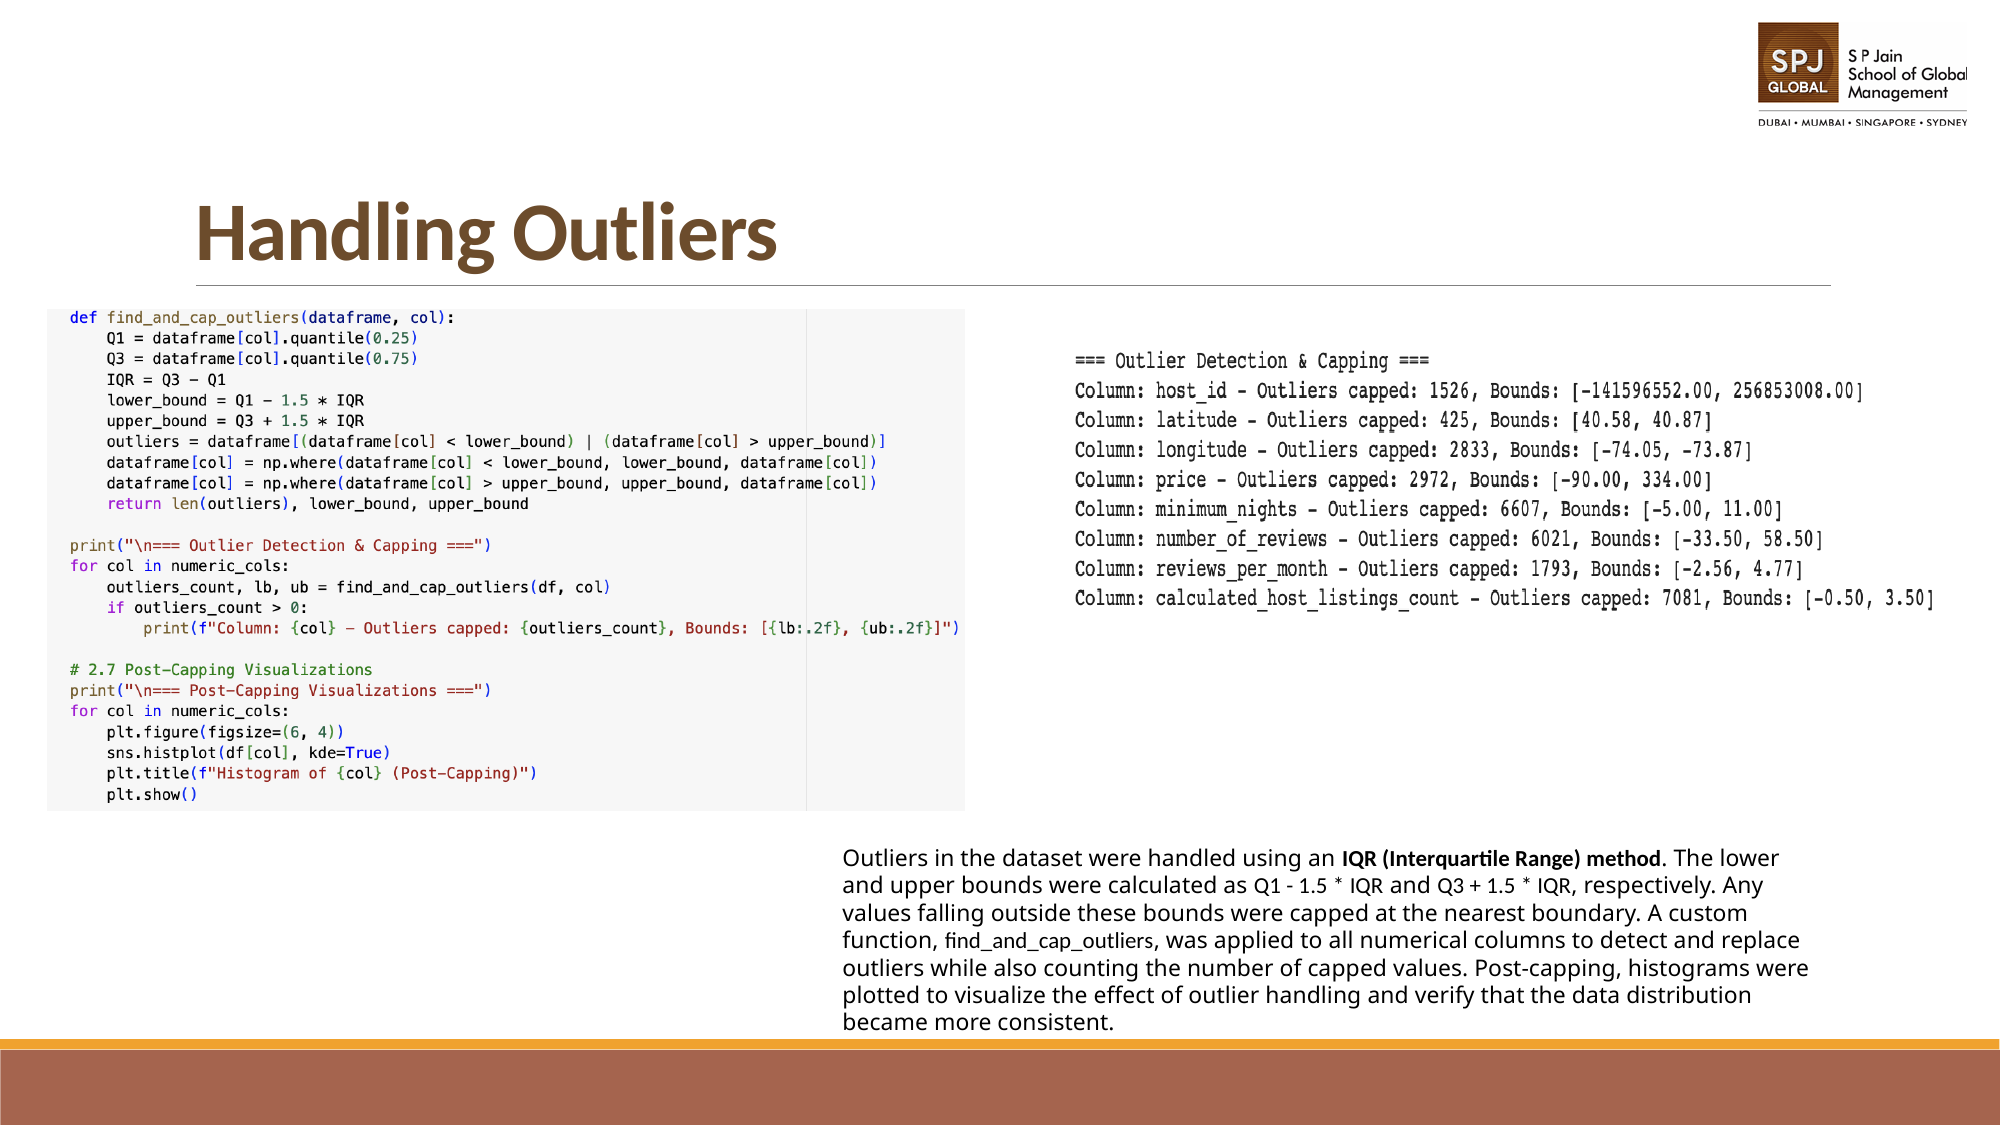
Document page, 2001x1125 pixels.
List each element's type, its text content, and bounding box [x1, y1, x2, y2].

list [46, 309, 966, 812]
title Handling Outliers [180, 47, 1830, 285]
picture [1060, 325, 1941, 628]
text_box Outliers in the dataset were handled using an IQR (Interquartile Range) method. The lower and upper bounds were calculated as Q1 - 1.5 * IQR and Q3 + 1.5 * IQR, respectively. Any values falling outside these bounds were capped at the nearest boundary. A custom function, find_and_cap_outliers, was applied to all numerical columns to detect and replace outliers while also counting the number of capped values. Post-capping, histograms were plotted to visualize the effect of outlier handling and verify that the data distribution became more consistent. [827, 835, 1829, 1043]
picture [1758, 22, 1967, 126]
